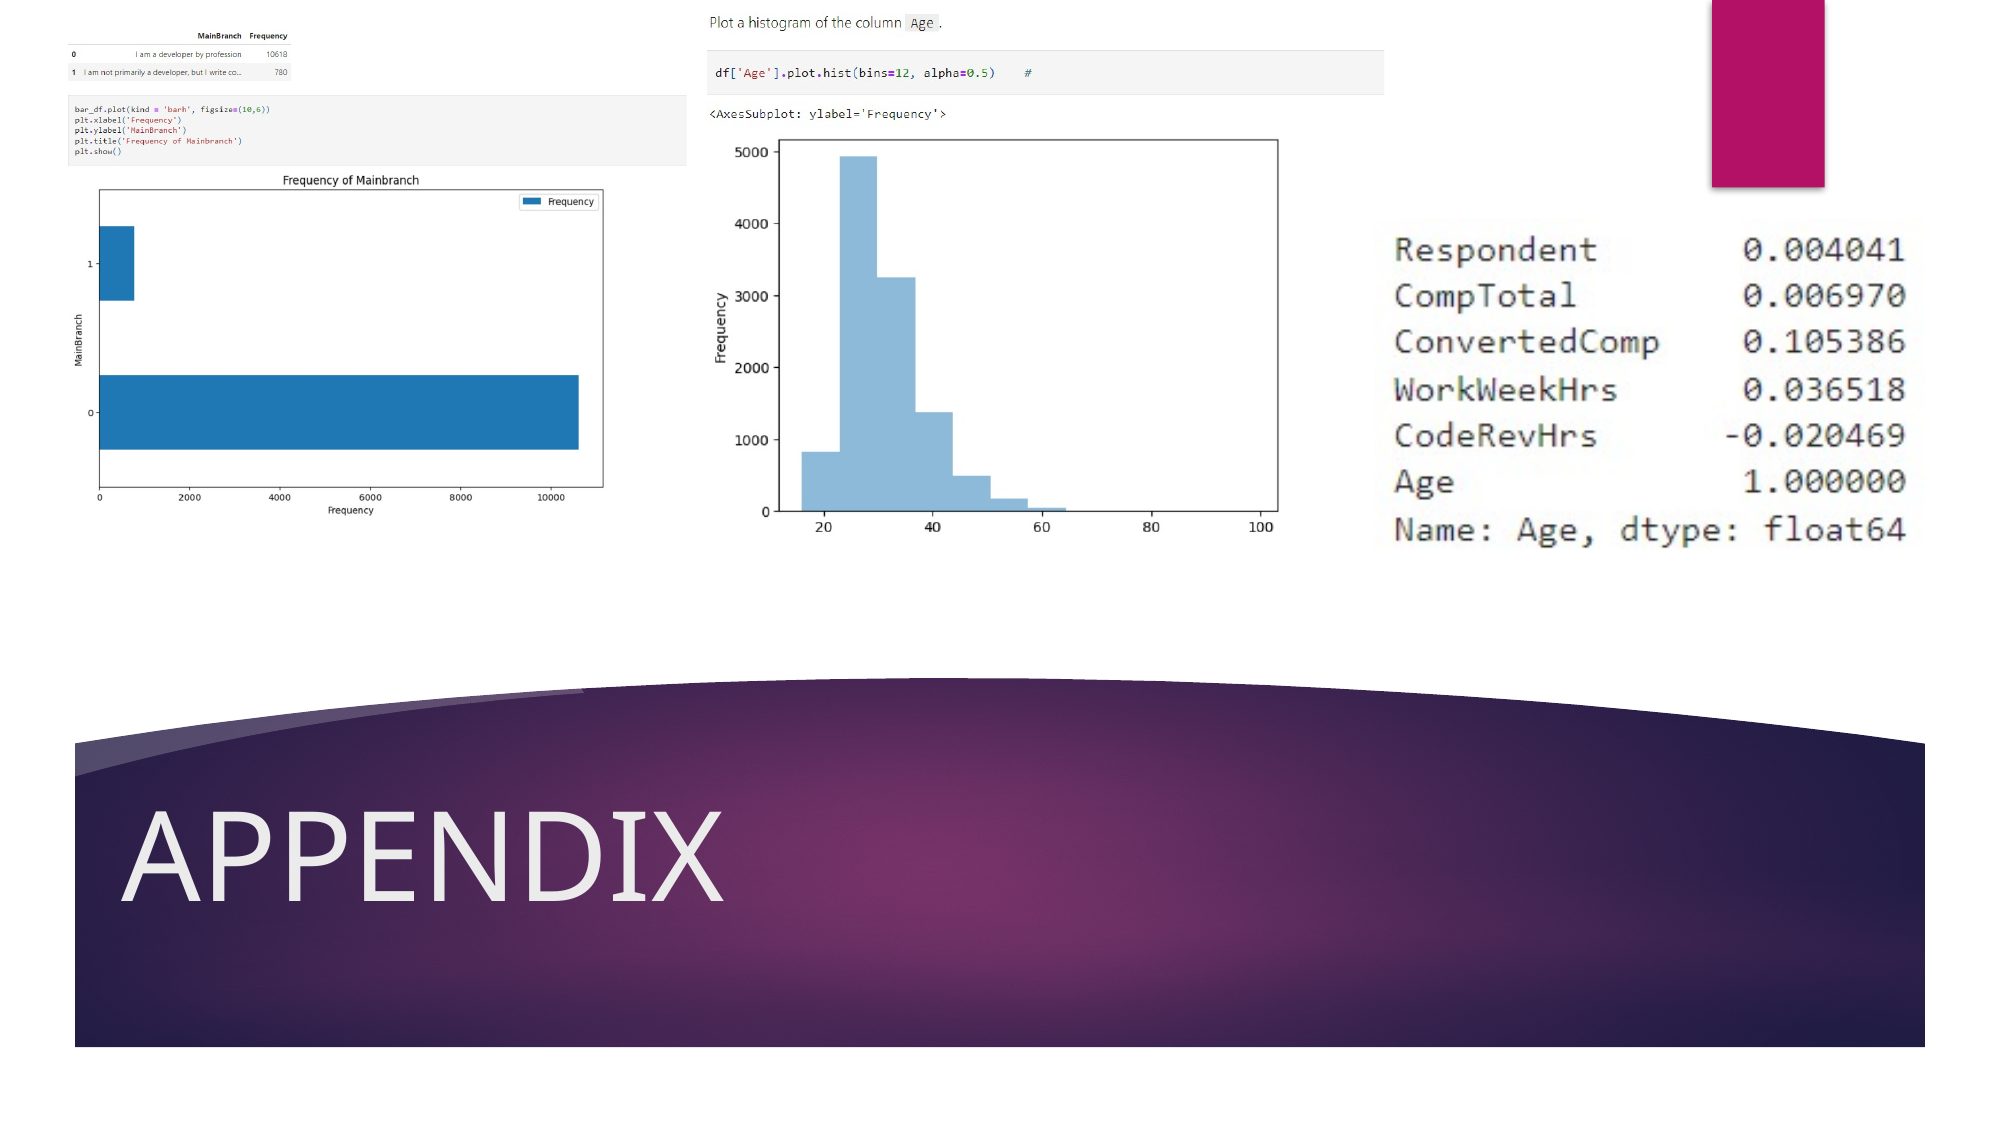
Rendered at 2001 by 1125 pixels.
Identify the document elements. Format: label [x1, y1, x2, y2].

list [706, 11, 1385, 552]
picture [1374, 218, 1959, 579]
text_box [0, 0, 2000, 1125]
picture [66, 30, 687, 526]
